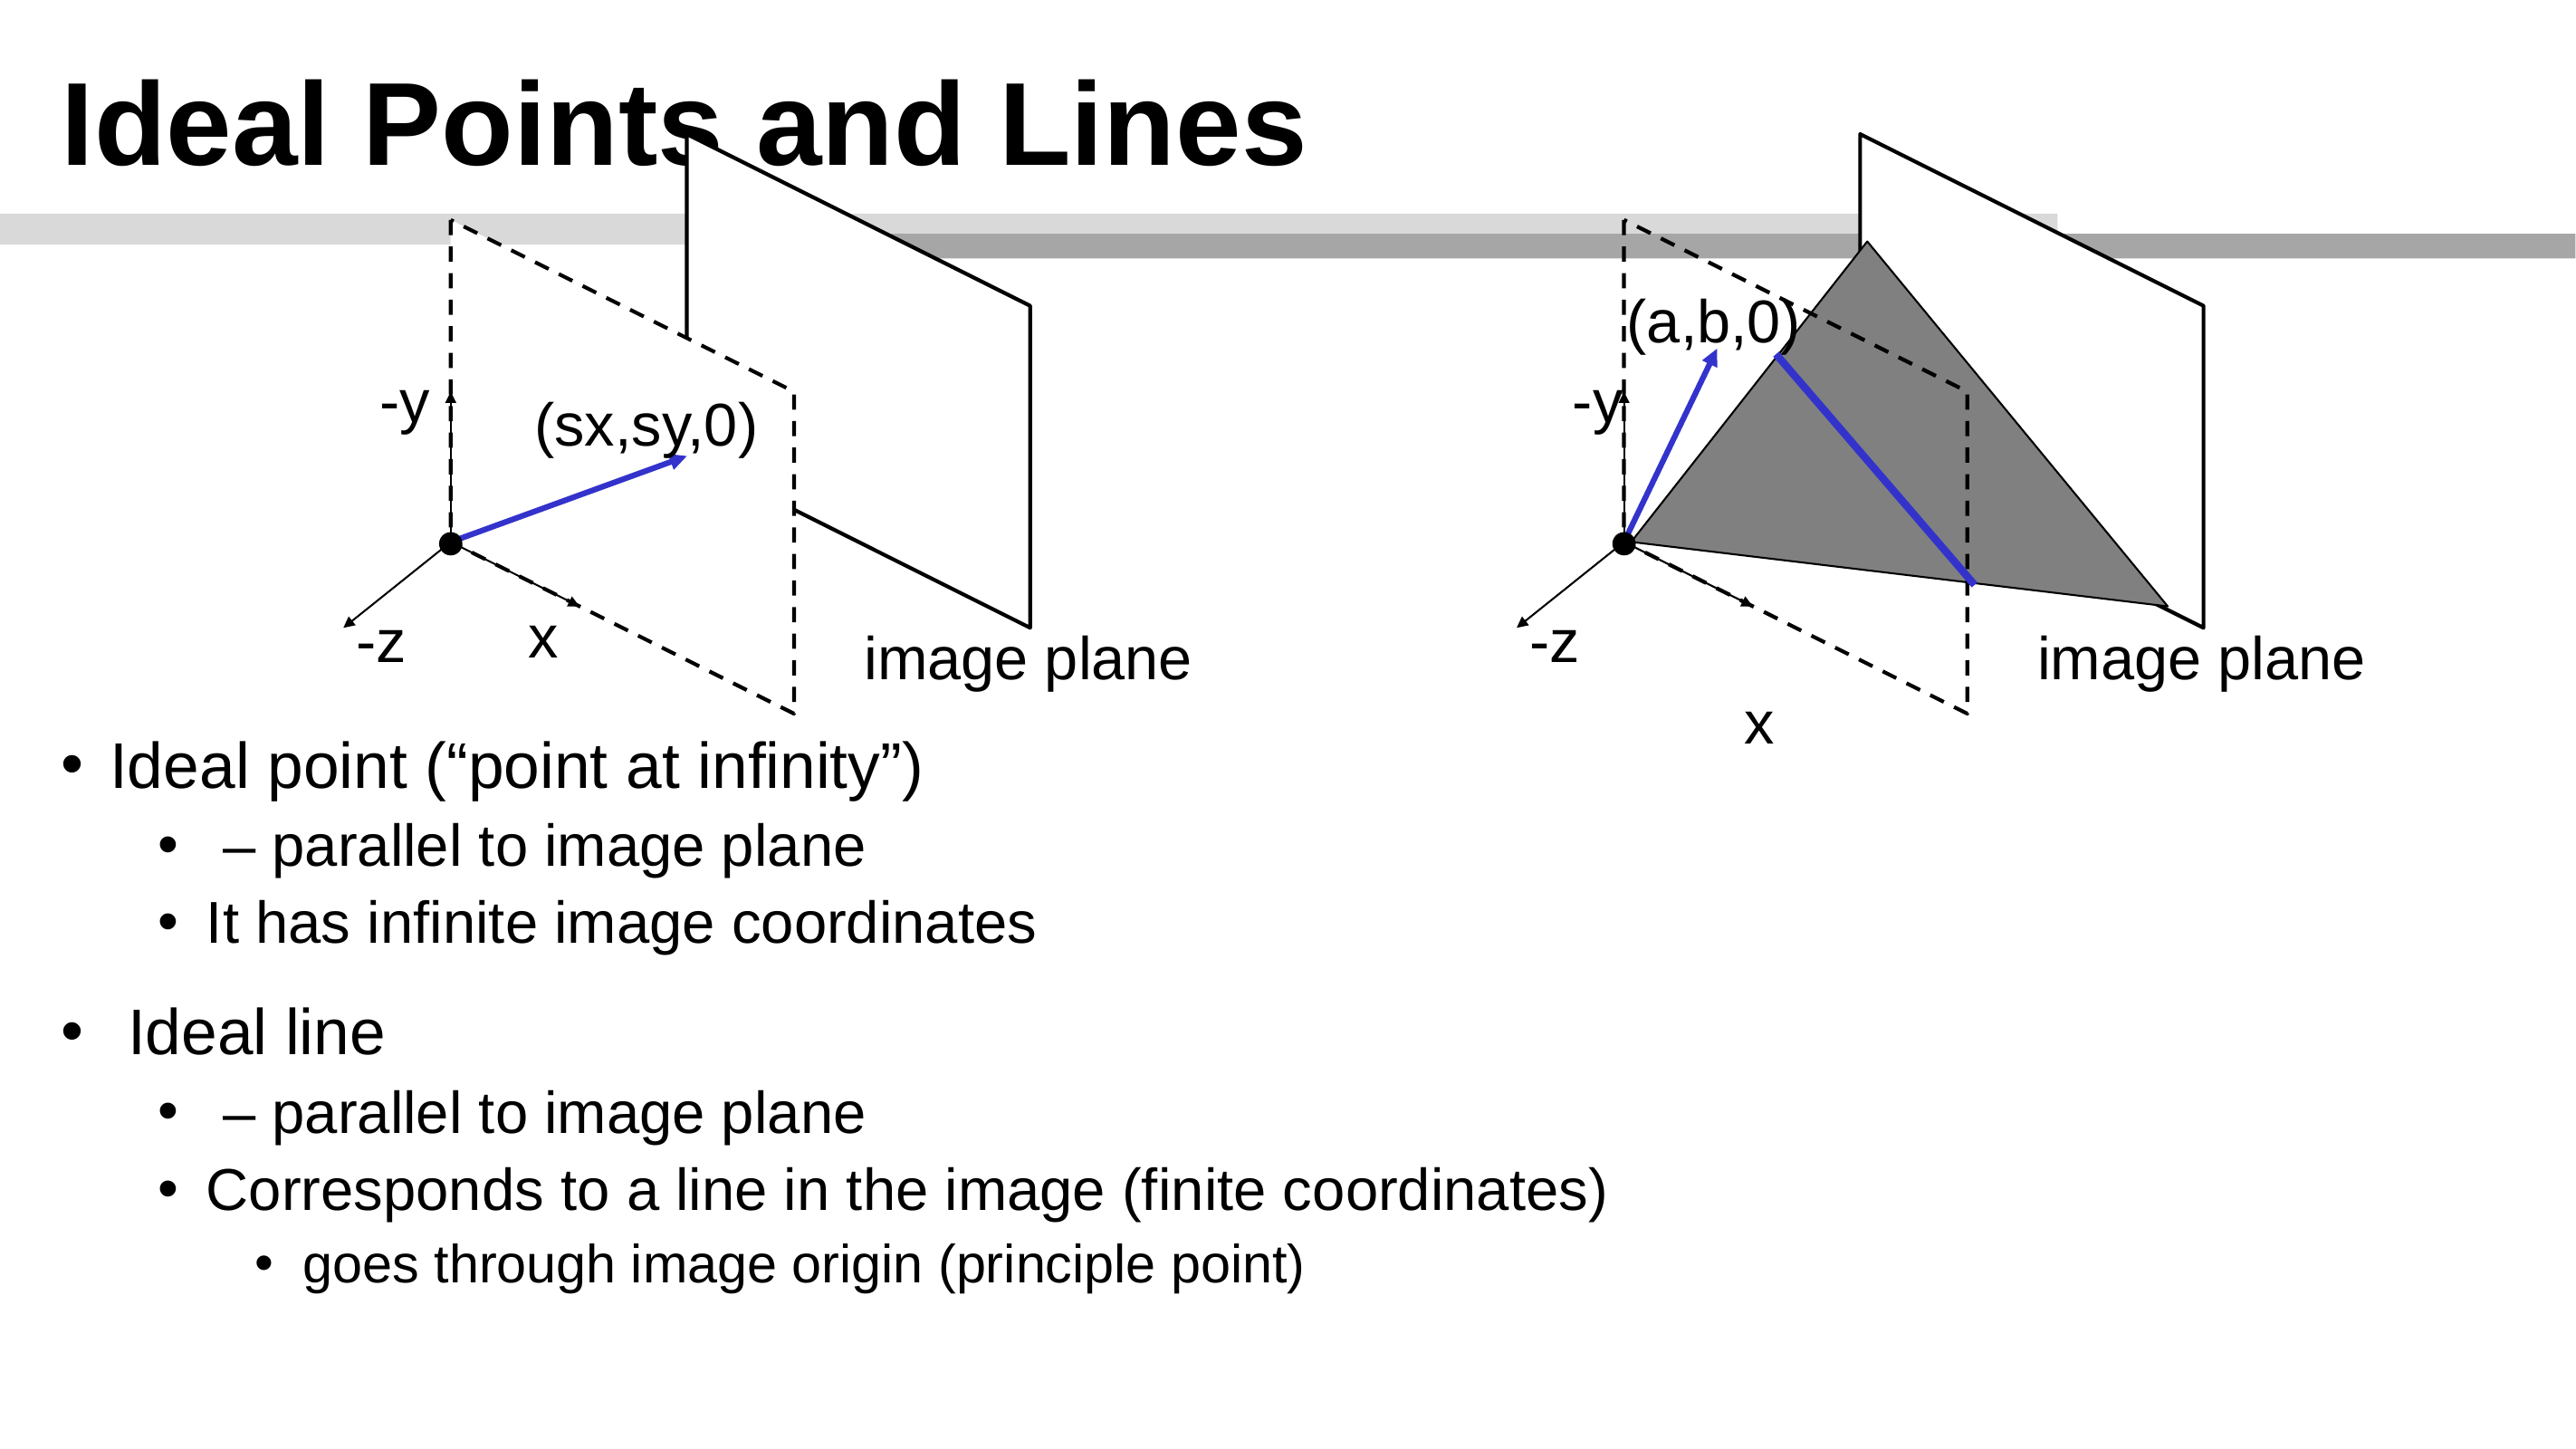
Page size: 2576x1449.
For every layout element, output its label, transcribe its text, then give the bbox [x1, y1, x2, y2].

text_box image plane [2024, 606, 2379, 705]
text_box [450, 219, 756, 538]
text_box [1860, 226, 2204, 606]
text_box [445, 391, 456, 533]
text_box [1625, 368, 1707, 533]
text_box (a,b,0) [1614, 269, 1815, 368]
text_box [1623, 219, 1722, 269]
text_box image plane [851, 606, 1206, 705]
text_box [1634, 547, 1753, 607]
text_box [686, 134, 1030, 606]
text_box -y [367, 349, 444, 447]
text_box [461, 380, 794, 715]
text_box -y [1559, 349, 1636, 447]
text_box x [514, 584, 572, 684]
text_box (sx,sy,0) [521, 372, 772, 471]
text_box [1815, 241, 2168, 606]
text_box [572, 596, 579, 607]
text_box [1629, 315, 1968, 715]
text_box [439, 533, 462, 555]
text_box x [1731, 670, 1788, 770]
text_box [1613, 533, 1635, 555]
text_box -z [1517, 589, 1594, 687]
title Ideal Points and Lines [47, 29, 2524, 226]
text_box -z [343, 589, 420, 687]
